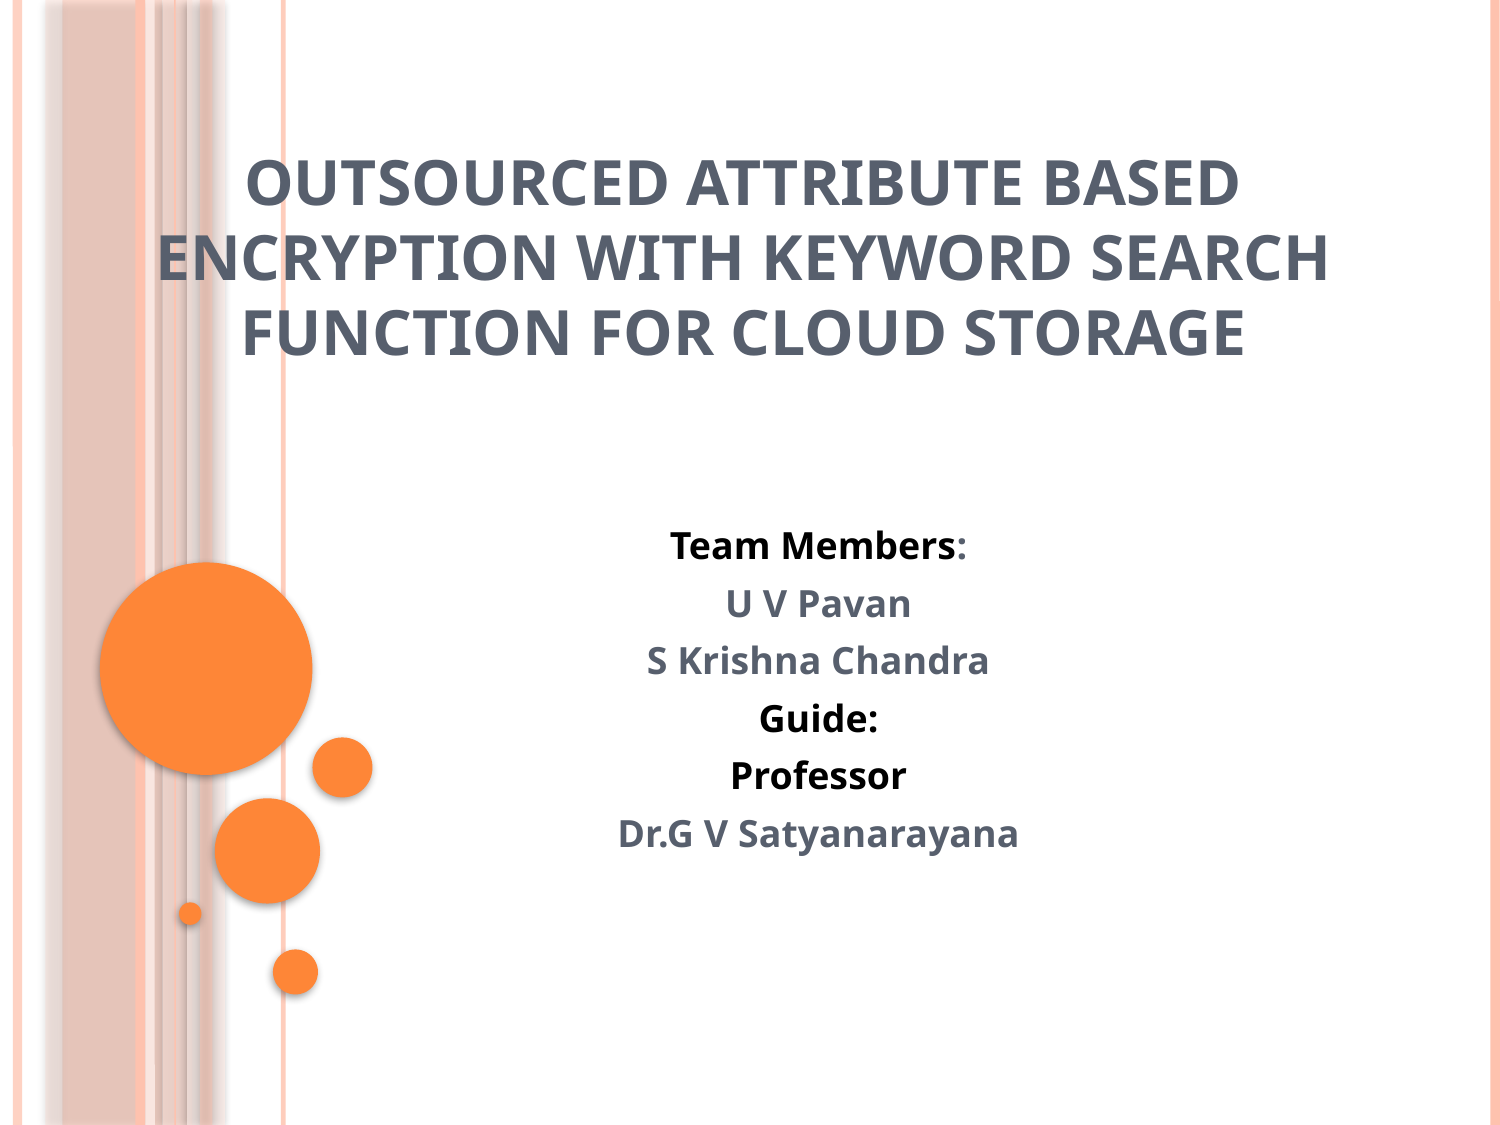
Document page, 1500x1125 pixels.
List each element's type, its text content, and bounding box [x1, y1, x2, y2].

title OUTSOURCED ATTRIBUTE BASED ENCRYPTION WITH KEYWORD SEARCH FUNCTION FOR CLOUD STORAGE [24, 62, 1463, 450]
subtitle Team Members: U V Pavan S Krishna Chandra Guide: Professor Dr.G V Satyanarayana [174, 514, 1463, 1098]
